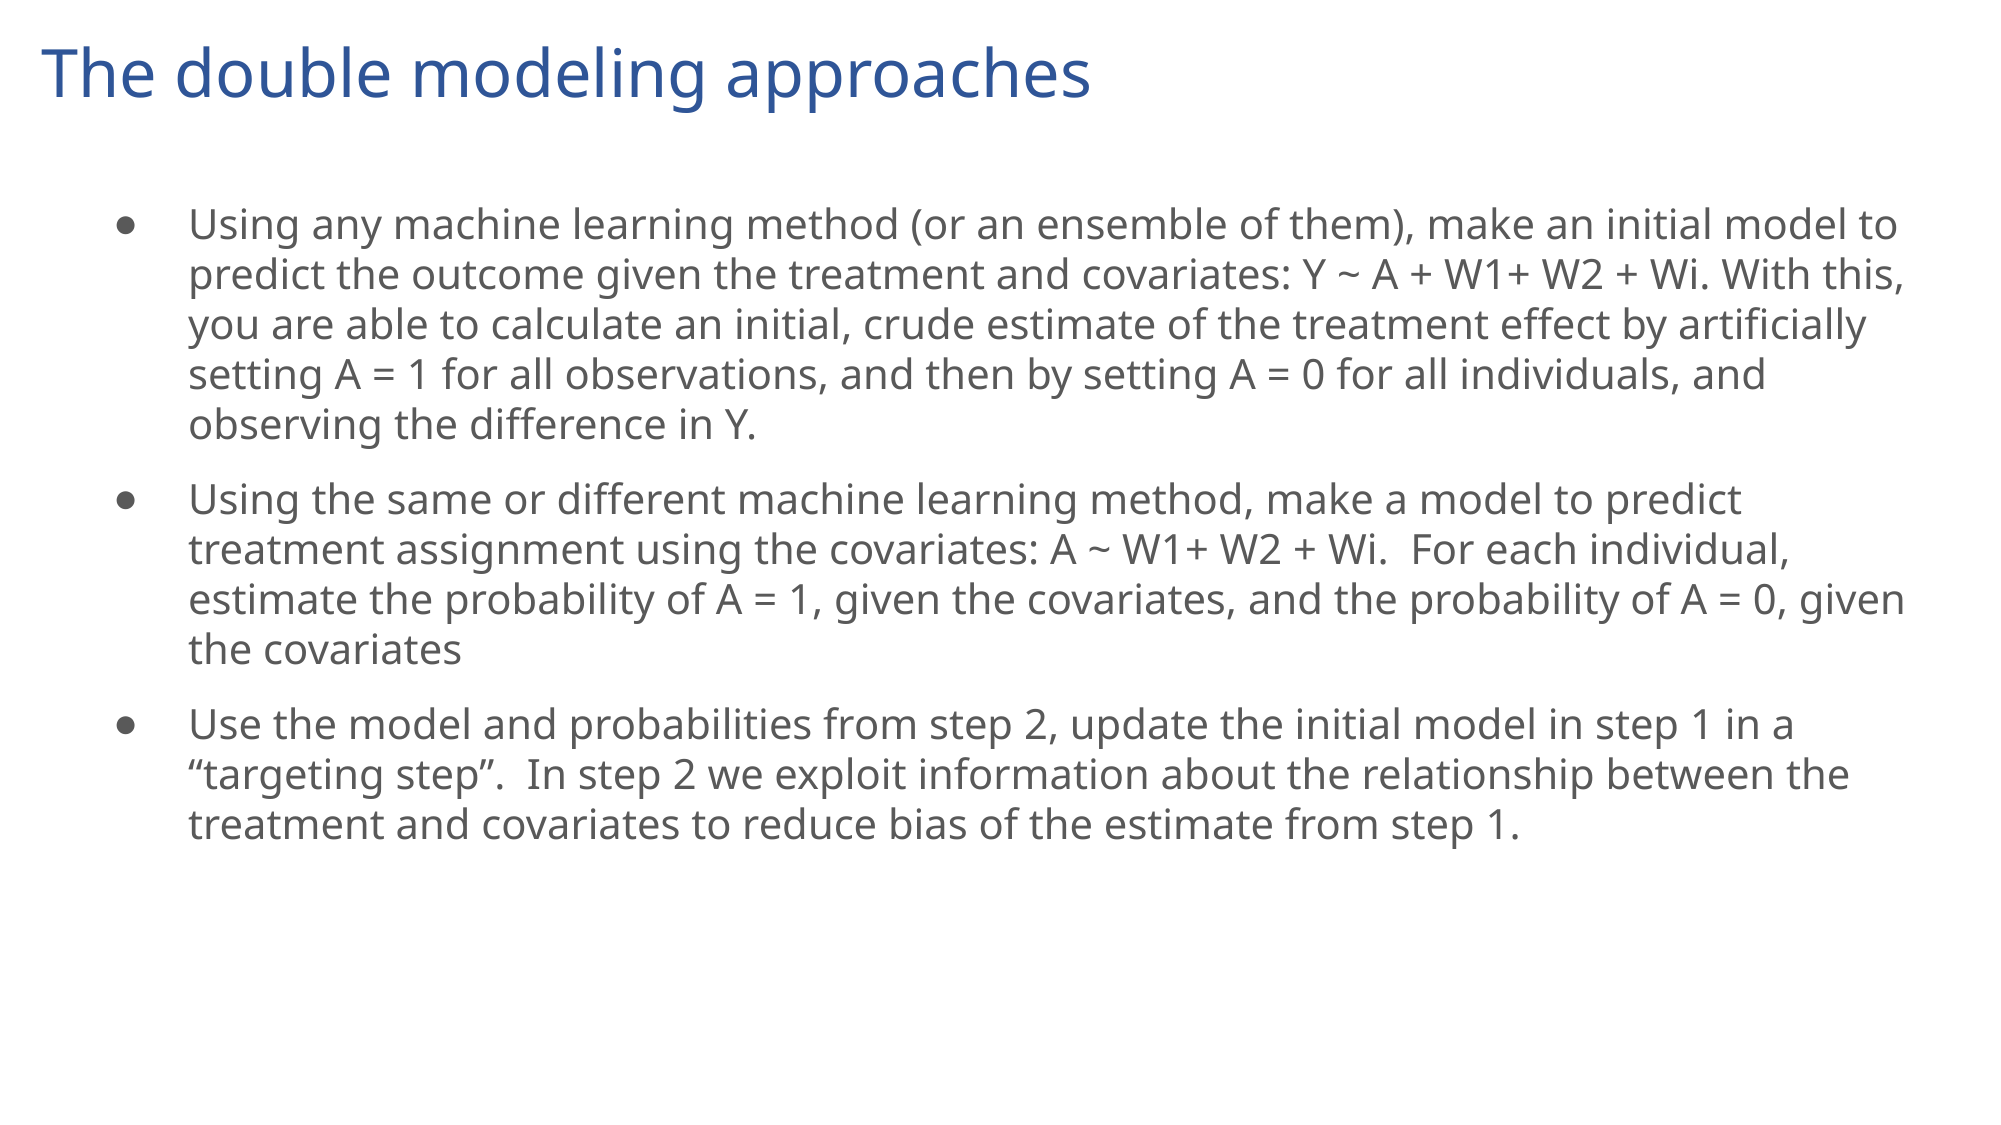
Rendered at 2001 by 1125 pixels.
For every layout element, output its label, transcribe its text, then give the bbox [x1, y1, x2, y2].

list Using any machine learning method (or an ensemble of them), make an initial model to predict the outcome given the treatment and covariates: Y ~ A + W1+ W2 + Wi. With this, you are able to calculate an initial, crude estimate of the treatment effect by artificially setting A = 1 for all observations, and then by setting A = 0 for all individuals, and observing the difference in Y. Using the same or different machine learning method, make a model to predict treatment assignment using the covariates: A ~ W1+ W2 + Wi. For each individual, estimate the probability of A = 1, given the covariates, and the probability of A = 0, given the covariates Use the model and probabilities from step 2, update the initial model in step 1 in a “targeting step”. In step 2 we exploit information about the relationship between the treatment and covariates to reduce bias of the estimate from step 1. [68, 177, 1932, 1000]
title The double modeling approaches [21, 19, 1886, 145]
